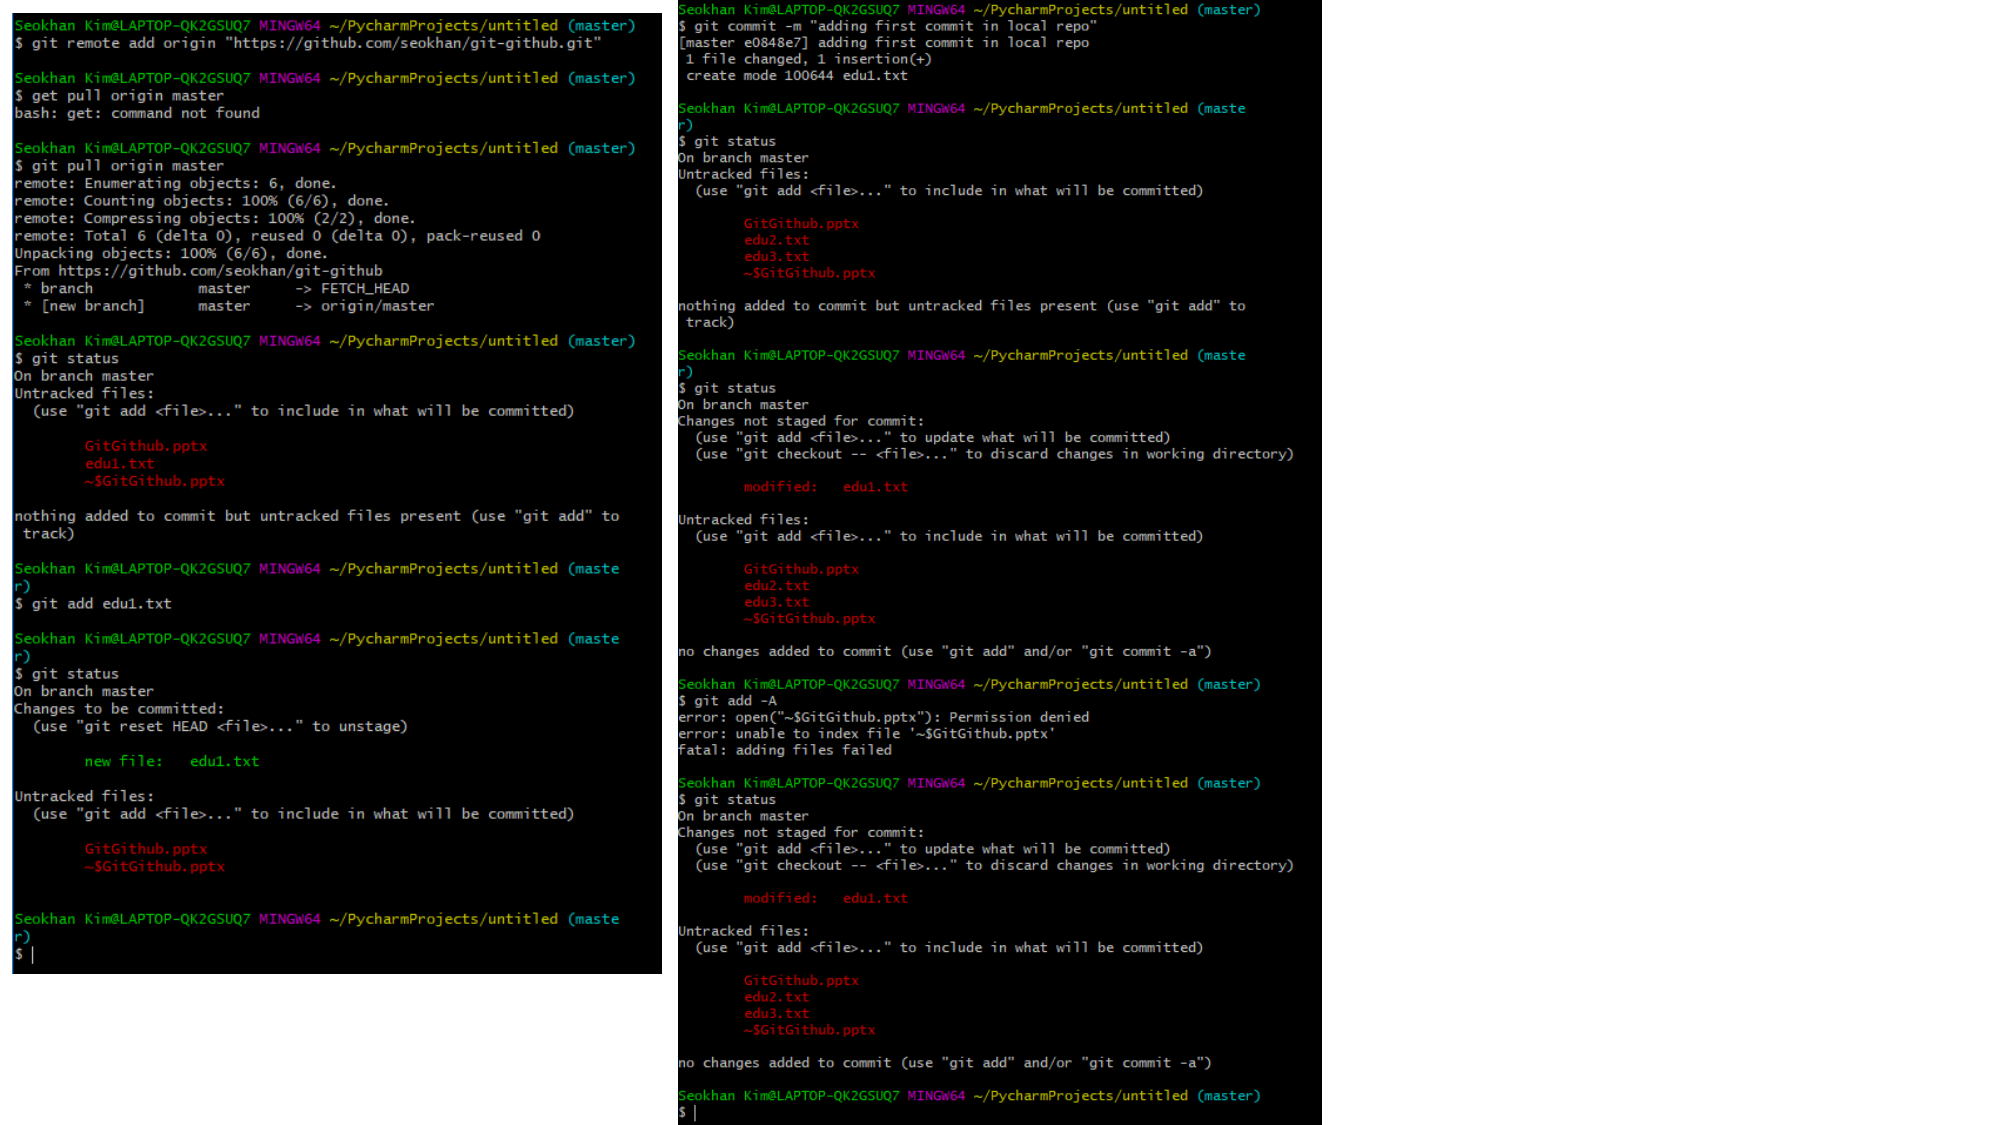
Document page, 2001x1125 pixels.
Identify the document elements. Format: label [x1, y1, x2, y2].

picture [12, 13, 662, 975]
picture [678, 0, 1322, 1125]
